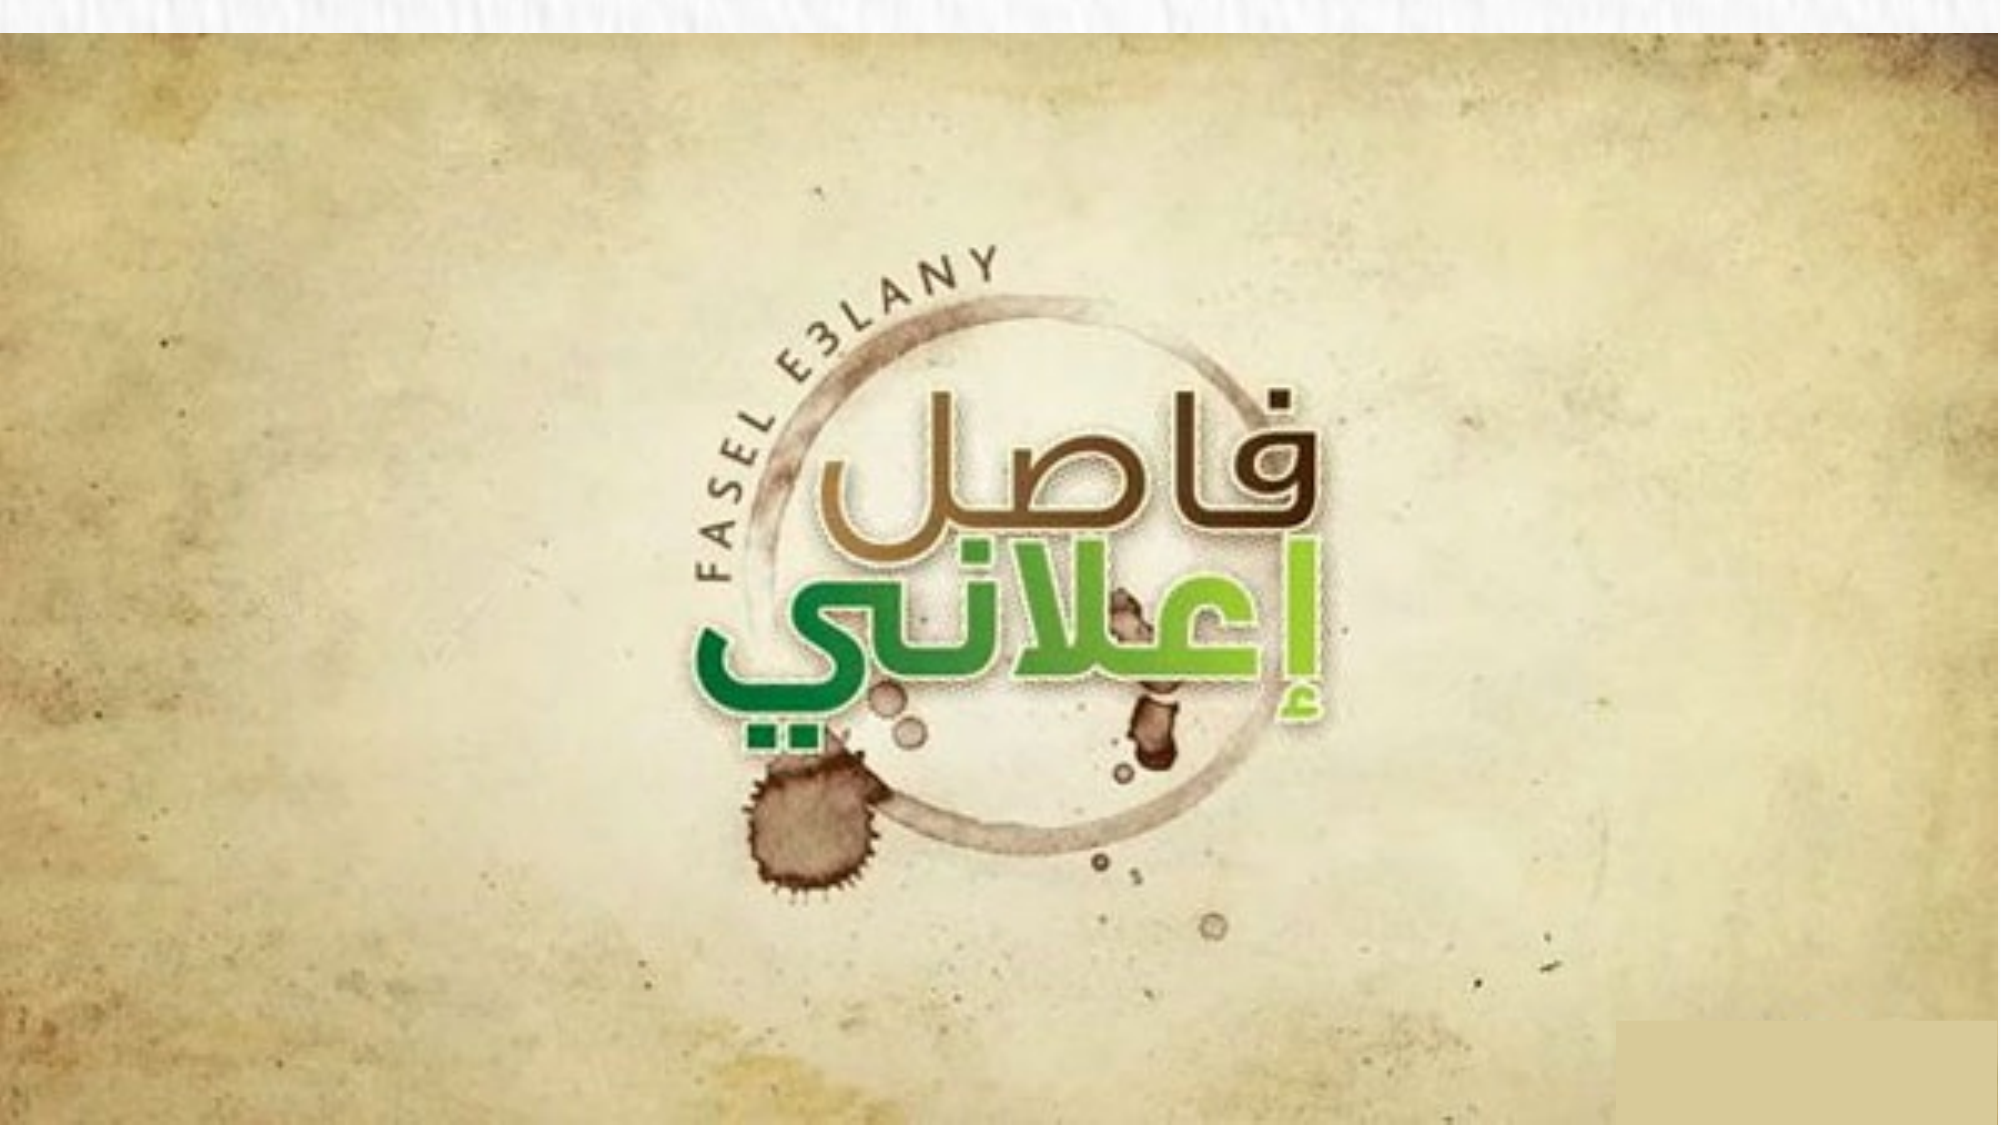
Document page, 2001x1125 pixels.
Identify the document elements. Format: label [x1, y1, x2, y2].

picture [0, 0, 2001, 1125]
text_box [0, 33, 1998, 1125]
